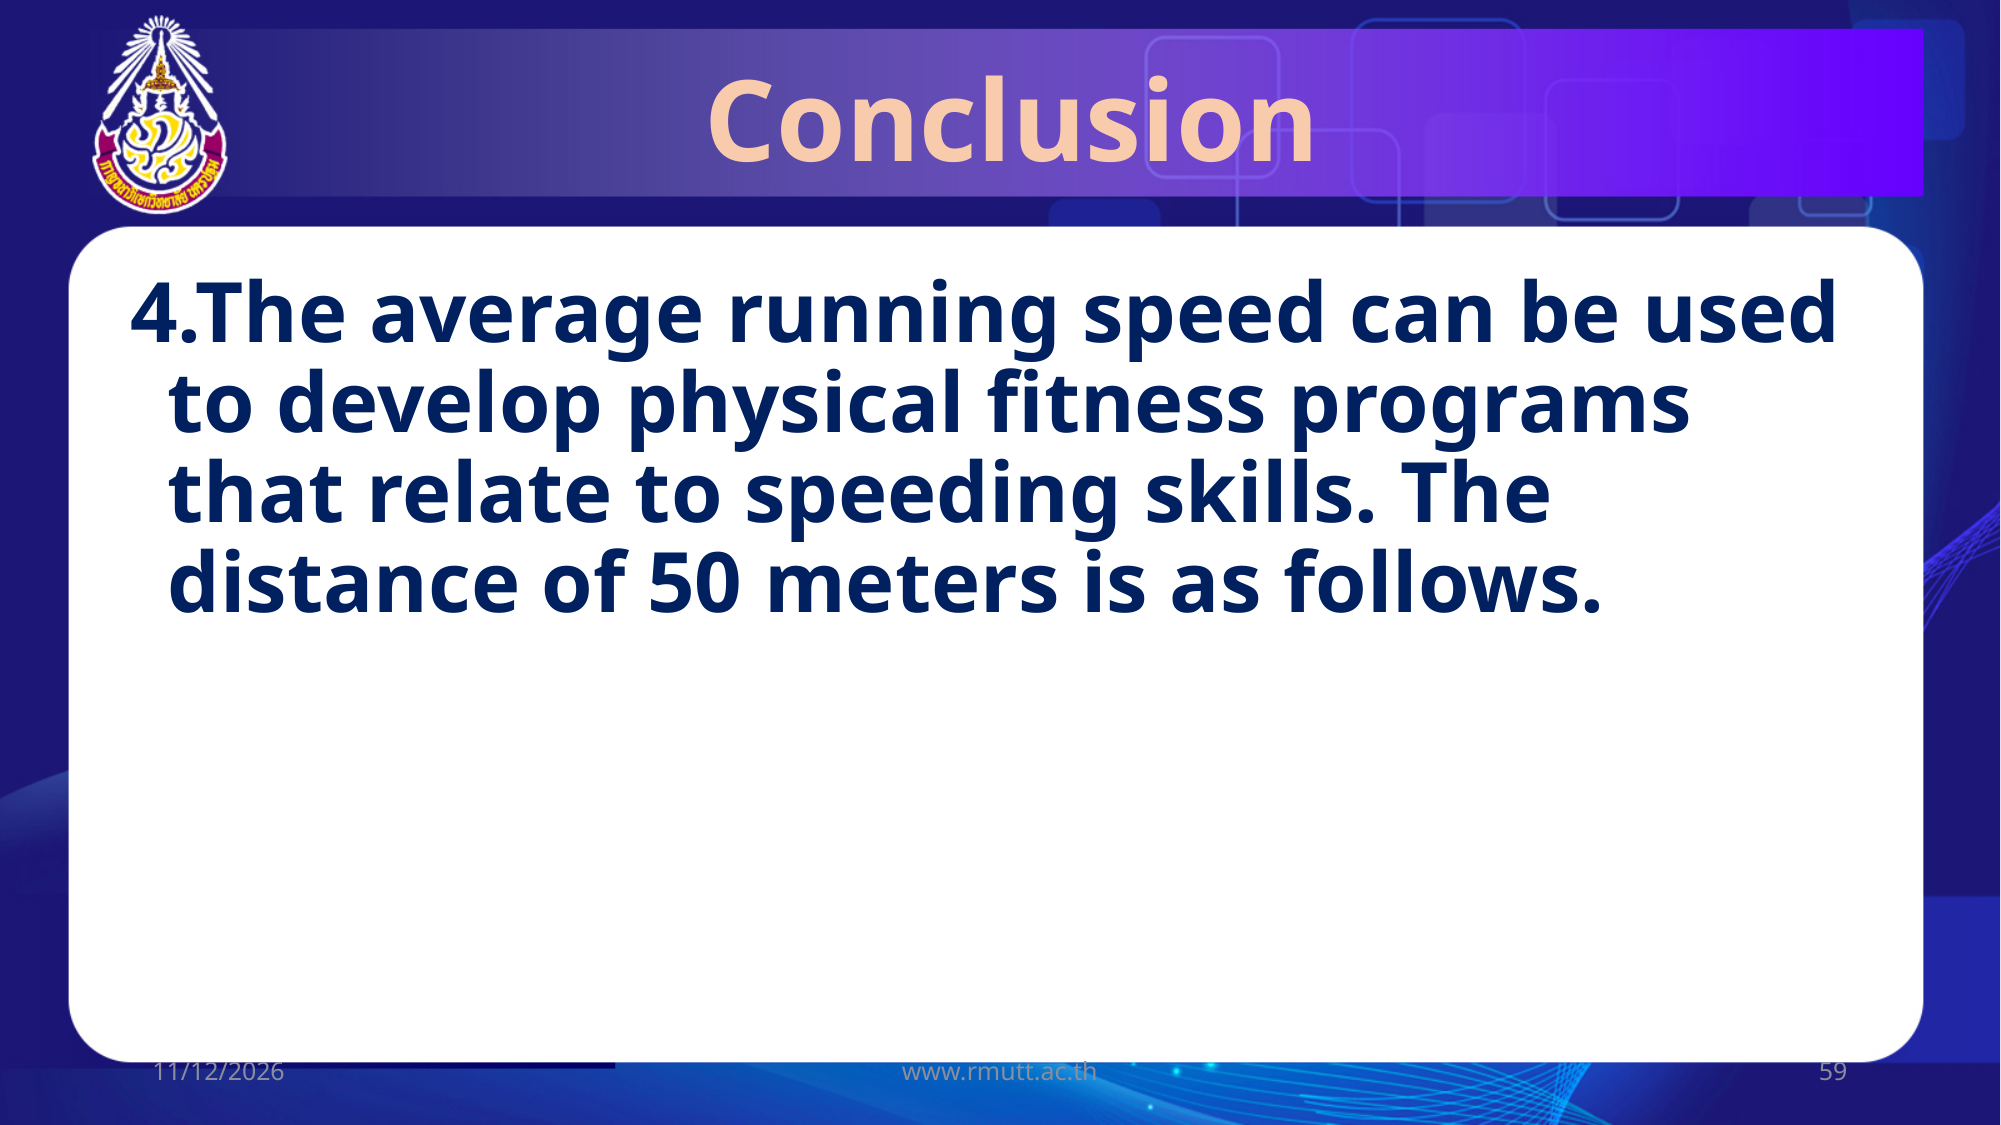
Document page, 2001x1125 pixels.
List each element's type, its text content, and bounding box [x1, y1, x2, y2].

footer www.rmutt.ac.th [662, 1042, 1338, 1103]
slide_number 59 [1412, 1042, 1863, 1103]
list 4.The average running speed can be used to develop physical fitness programs that relate to speeding skills. The distance of 50 meters is as follows. [115, 263, 1891, 978]
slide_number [137, 1042, 588, 1103]
picture [0, 0, 2001, 1125]
title Conclusion [150, 16, 1875, 234]
